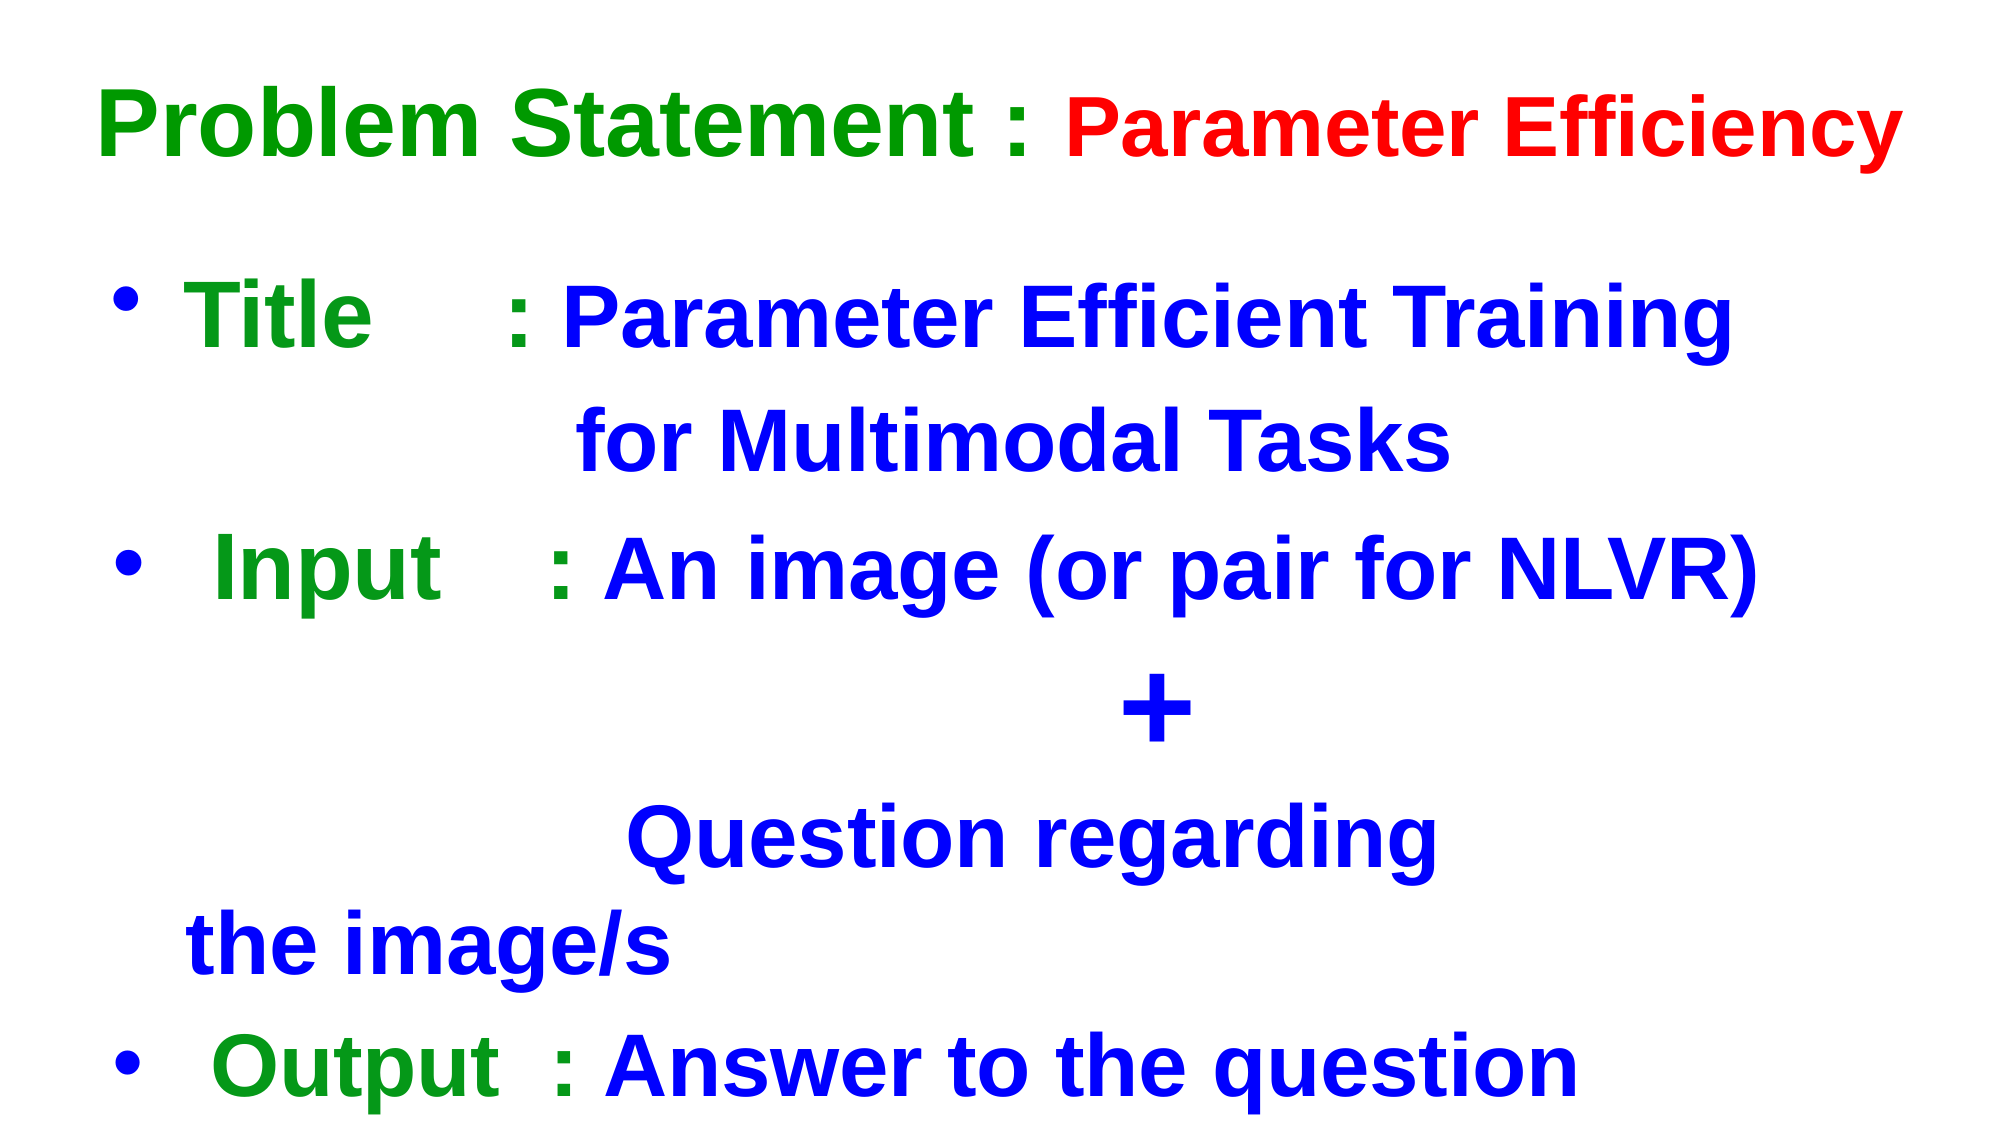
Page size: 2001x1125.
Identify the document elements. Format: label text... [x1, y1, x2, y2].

title Problem Statement : Parameter Efficiency [0, 0, 2000, 234]
text_box Title : Parameter Efficient Training for Multimodal Tasks Input : An image (or pair for NLVR) + Question regarding the image/s Output : Answer to the question [107, 236, 1892, 1115]
